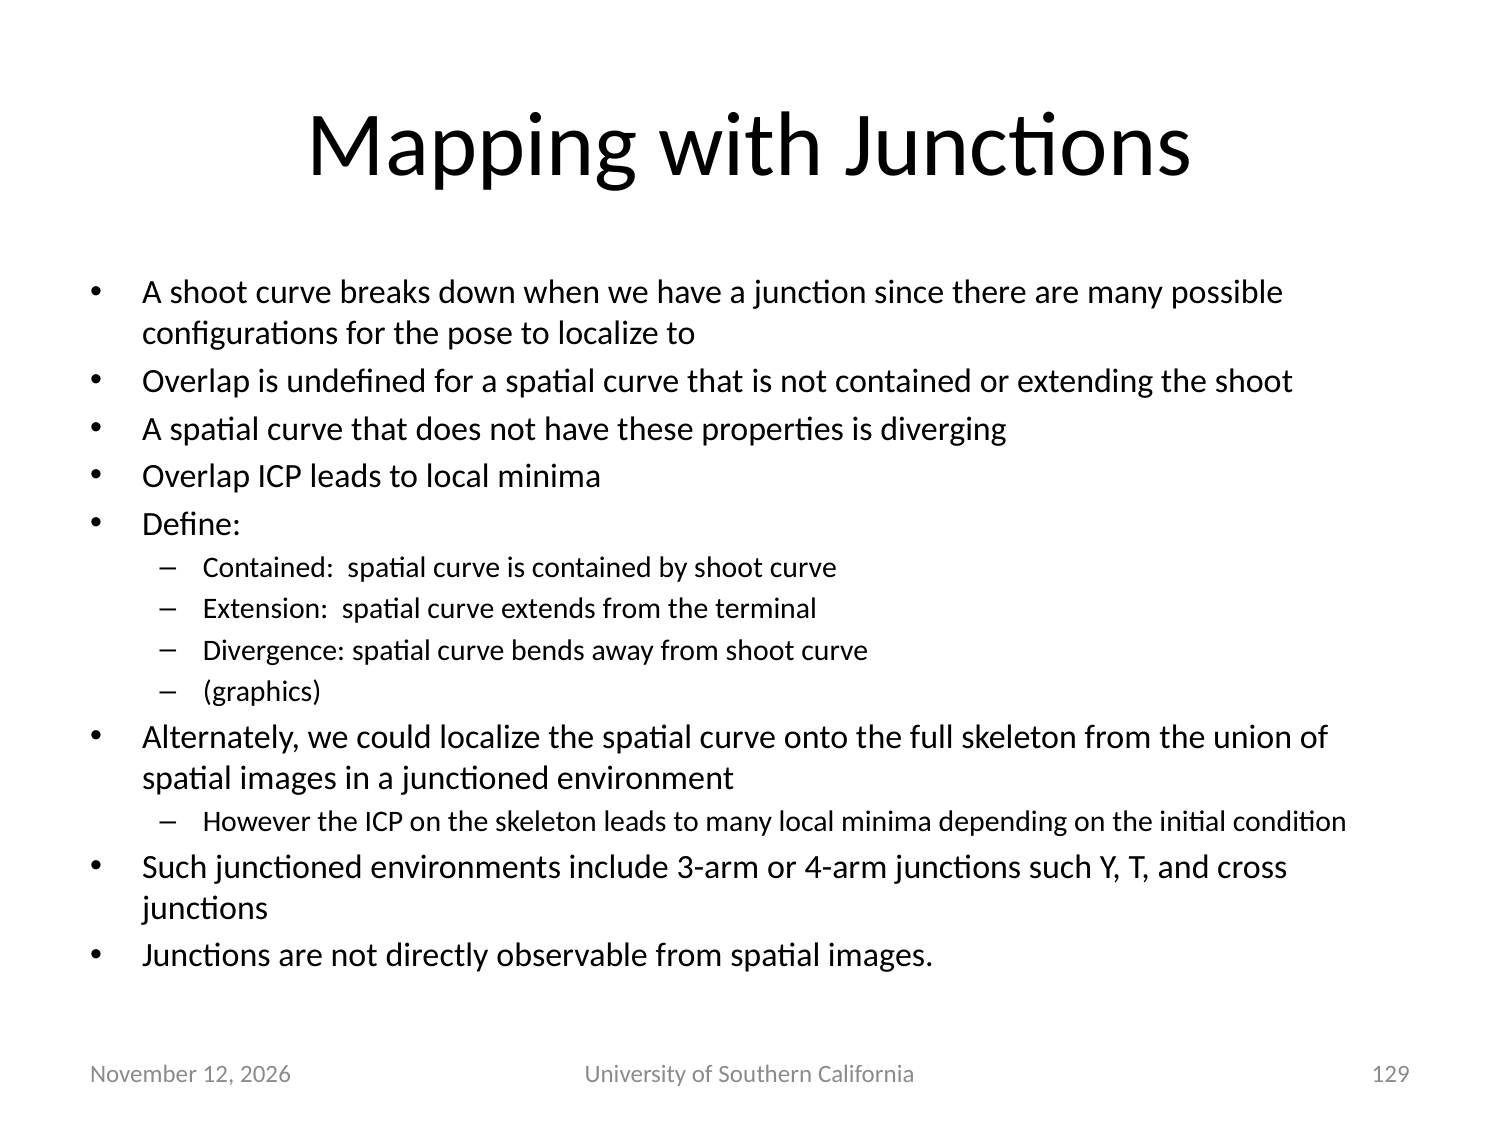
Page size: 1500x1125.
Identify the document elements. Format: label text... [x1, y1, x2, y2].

slide_number 129 [1074, 1042, 1425, 1103]
footer University of Southern California [512, 1042, 988, 1103]
list A shoot curve breaks down when we have a junction since there are many possible configurations for the pose to localize to Overlap is undefined for a spatial curve that is not contained or extending the shoot A spatial curve that does not have these properties is diverging Overlap ICP leads to local minima Define: Contained: spatial curve is contained by shoot curve Extension: spatial curve extends from the terminal Divergence: spatial curve bends away from shoot curve (graphics) Alternately, we could localize the spatial curve onto the full skeleton from the union of spatial images in a junctioned environment However the ICP on the skeleton leads to many local minima depending on the initial condition Such junctioned environments include 3-arm or 4-arm junctions such Y, T, and cross junctions Junctions are not directly observable from spatial images. [75, 262, 1425, 1005]
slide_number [75, 1042, 425, 1103]
title Mapping with Junctions [75, 45, 1425, 233]
